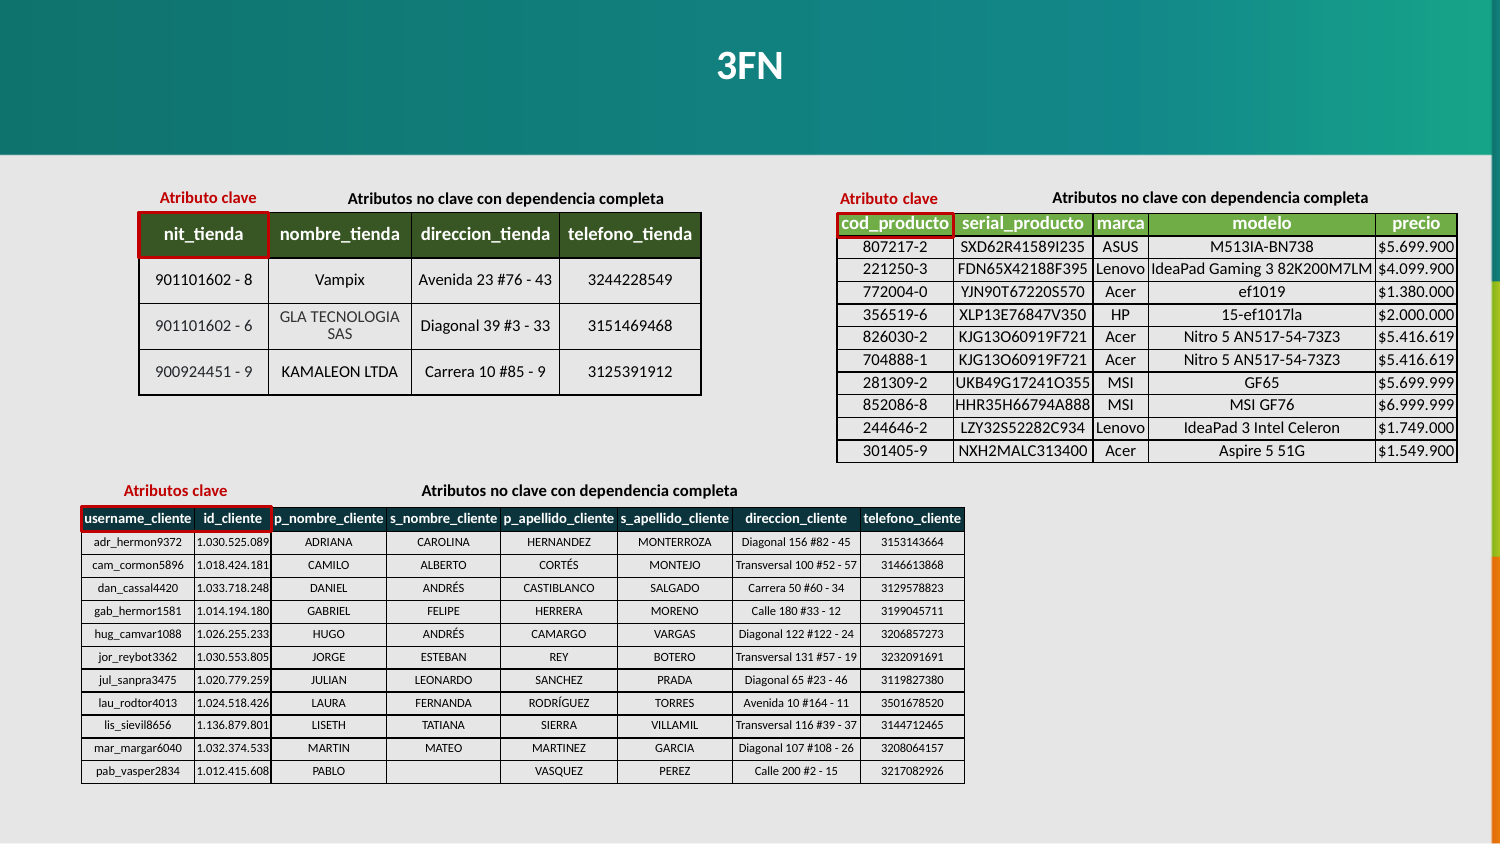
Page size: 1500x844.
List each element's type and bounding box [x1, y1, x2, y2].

table_cell [618, 761, 732, 783]
table_cell [618, 624, 732, 646]
table_cell [195, 647, 270, 668]
table_cell [1397, 350, 1456, 371]
table_cell [618, 555, 732, 577]
table_cell [618, 647, 732, 668]
table_cell [861, 739, 964, 760]
table_cell [272, 739, 386, 760]
table_cell [387, 693, 500, 714]
table_cell [618, 716, 732, 737]
table_cell [272, 555, 386, 577]
table_cell [82, 601, 194, 623]
table_cell [1397, 373, 1456, 394]
table_cell [195, 578, 270, 600]
table_cell [861, 578, 964, 600]
table_cell [501, 601, 617, 623]
table_cell [272, 624, 386, 646]
table_cell [272, 693, 386, 714]
table_cell [733, 578, 860, 600]
table_cell [82, 555, 194, 577]
table_cell [387, 670, 500, 691]
table_cell [272, 532, 386, 554]
table_cell [272, 647, 386, 668]
table_cell [195, 533, 270, 554]
table_cell [387, 647, 500, 668]
picture [0, 0, 1500, 844]
table_cell [387, 601, 500, 623]
table_cell [733, 670, 860, 691]
table_cell [272, 761, 386, 783]
table_cell [733, 761, 860, 783]
table_cell [501, 739, 617, 760]
table_cell [733, 716, 860, 737]
table_cell [82, 739, 194, 760]
table_cell [1397, 282, 1456, 303]
table_cell [82, 578, 194, 600]
table_cell [195, 739, 270, 760]
table_cell [272, 601, 386, 623]
table_cell [501, 693, 617, 714]
table_cell [387, 761, 500, 783]
table_cell [501, 761, 617, 783]
table_cell [1397, 259, 1456, 281]
table_cell [387, 716, 500, 737]
table_cell [861, 532, 964, 554]
table_cell [82, 624, 194, 646]
table_cell [733, 647, 860, 668]
text_box [80, 179, 1397, 532]
table_cell [82, 670, 194, 691]
table_cell [195, 670, 270, 691]
table_cell [195, 693, 270, 714]
table_cell [1397, 441, 1456, 462]
table_cell [618, 693, 732, 714]
table_cell [733, 601, 860, 623]
table_cell [1397, 395, 1456, 417]
table_cell [733, 555, 860, 577]
table_cell [733, 739, 860, 760]
table_cell [272, 578, 386, 600]
table_header [1397, 214, 1456, 235]
table_cell [195, 716, 270, 737]
table_cell [82, 693, 194, 714]
text_box [474, 30, 1026, 96]
table_cell [82, 761, 194, 783]
table_cell [501, 555, 617, 577]
table_cell [861, 716, 964, 737]
table_cell [861, 624, 964, 646]
table_cell [501, 532, 617, 554]
table_cell [861, 555, 964, 577]
table_cell [501, 624, 617, 646]
table_cell [1397, 237, 1456, 258]
table_cell [1397, 305, 1456, 326]
table_cell [387, 578, 500, 600]
table_cell [272, 716, 386, 737]
table_cell [1397, 327, 1456, 349]
table_cell [82, 647, 194, 668]
table_cell [501, 716, 617, 737]
table_cell [733, 532, 860, 554]
table_cell [861, 647, 964, 668]
table_cell [501, 647, 617, 668]
table_cell [195, 761, 270, 783]
table_cell [861, 601, 964, 623]
table_cell [82, 716, 194, 737]
table_cell [618, 578, 732, 600]
table_cell [733, 693, 860, 714]
table_cell [618, 670, 732, 691]
table_cell [733, 624, 860, 646]
table_cell [195, 624, 270, 646]
table_cell [618, 601, 732, 623]
table_cell [387, 532, 500, 554]
table_cell [861, 670, 964, 691]
table_cell [618, 739, 732, 760]
table_cell [501, 670, 617, 691]
table_cell [82, 533, 194, 554]
table_cell [861, 693, 964, 714]
table_cell [195, 555, 270, 577]
table_cell [387, 555, 500, 577]
table_cell [618, 532, 732, 554]
table_cell [861, 761, 964, 783]
table_cell [387, 624, 500, 646]
table_cell [387, 739, 500, 760]
table_cell [501, 578, 617, 600]
table_cell [195, 601, 270, 623]
table_cell [1397, 418, 1456, 439]
table_cell [272, 670, 386, 691]
